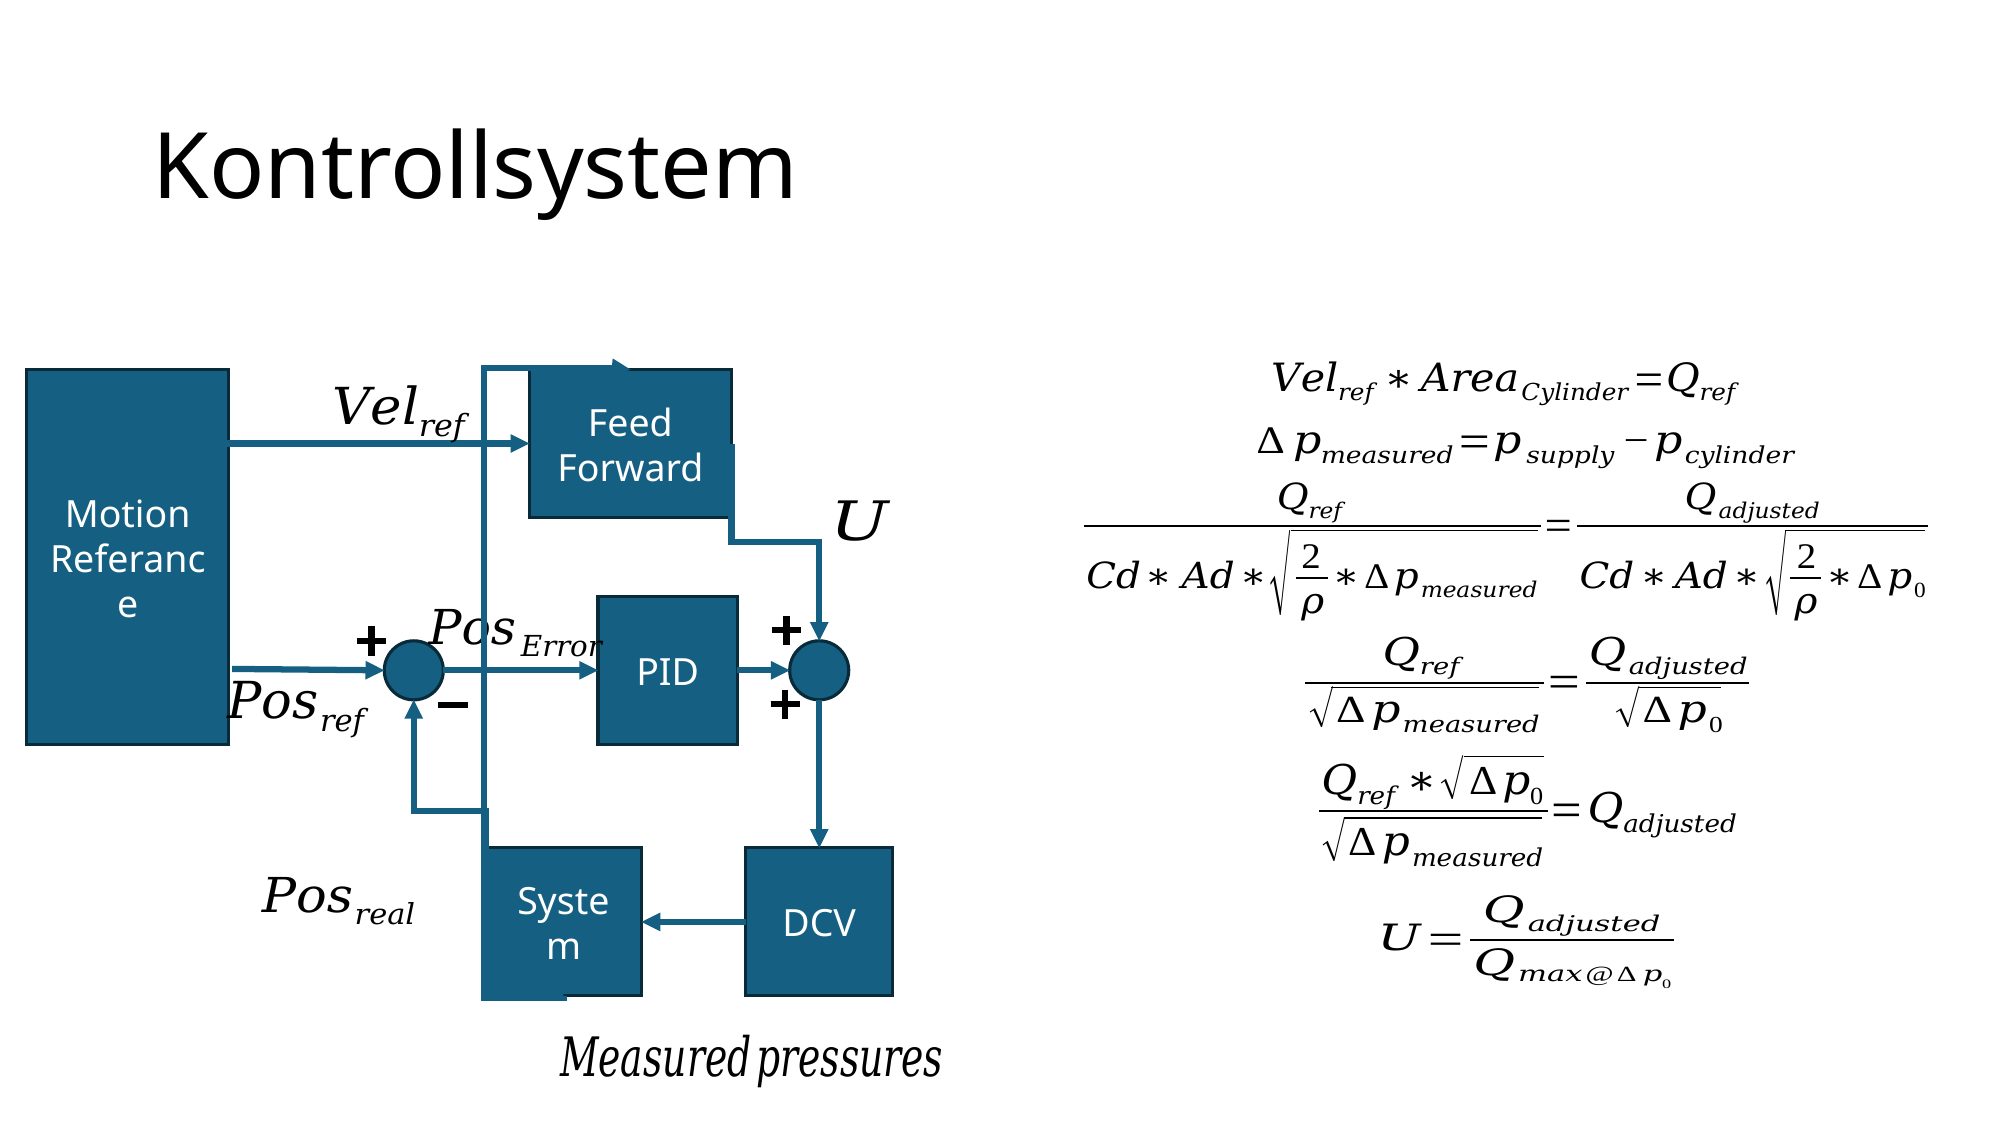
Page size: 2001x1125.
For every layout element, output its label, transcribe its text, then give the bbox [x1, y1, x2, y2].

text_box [1080, 356, 1932, 992]
title Kontrollsystem [137, 59, 1863, 278]
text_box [26, 369, 946, 1090]
